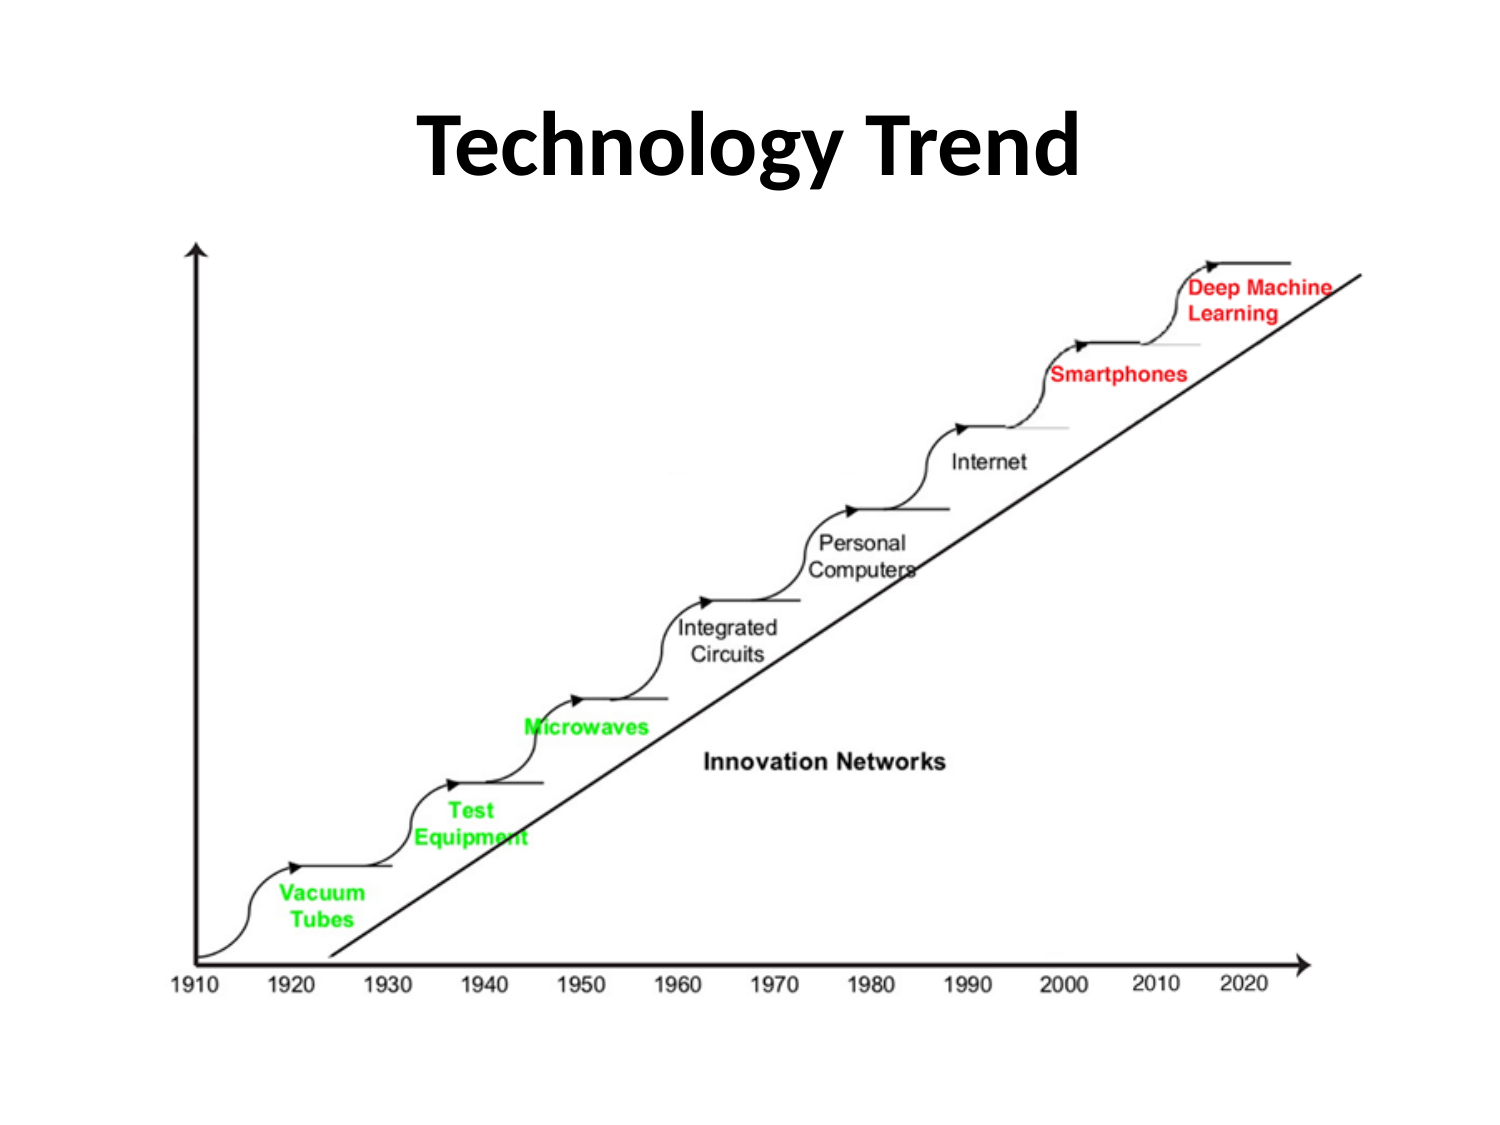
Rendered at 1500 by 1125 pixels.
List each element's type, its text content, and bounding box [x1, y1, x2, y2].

title Technology Trend [75, 45, 1425, 233]
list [149, 232, 1376, 1024]
